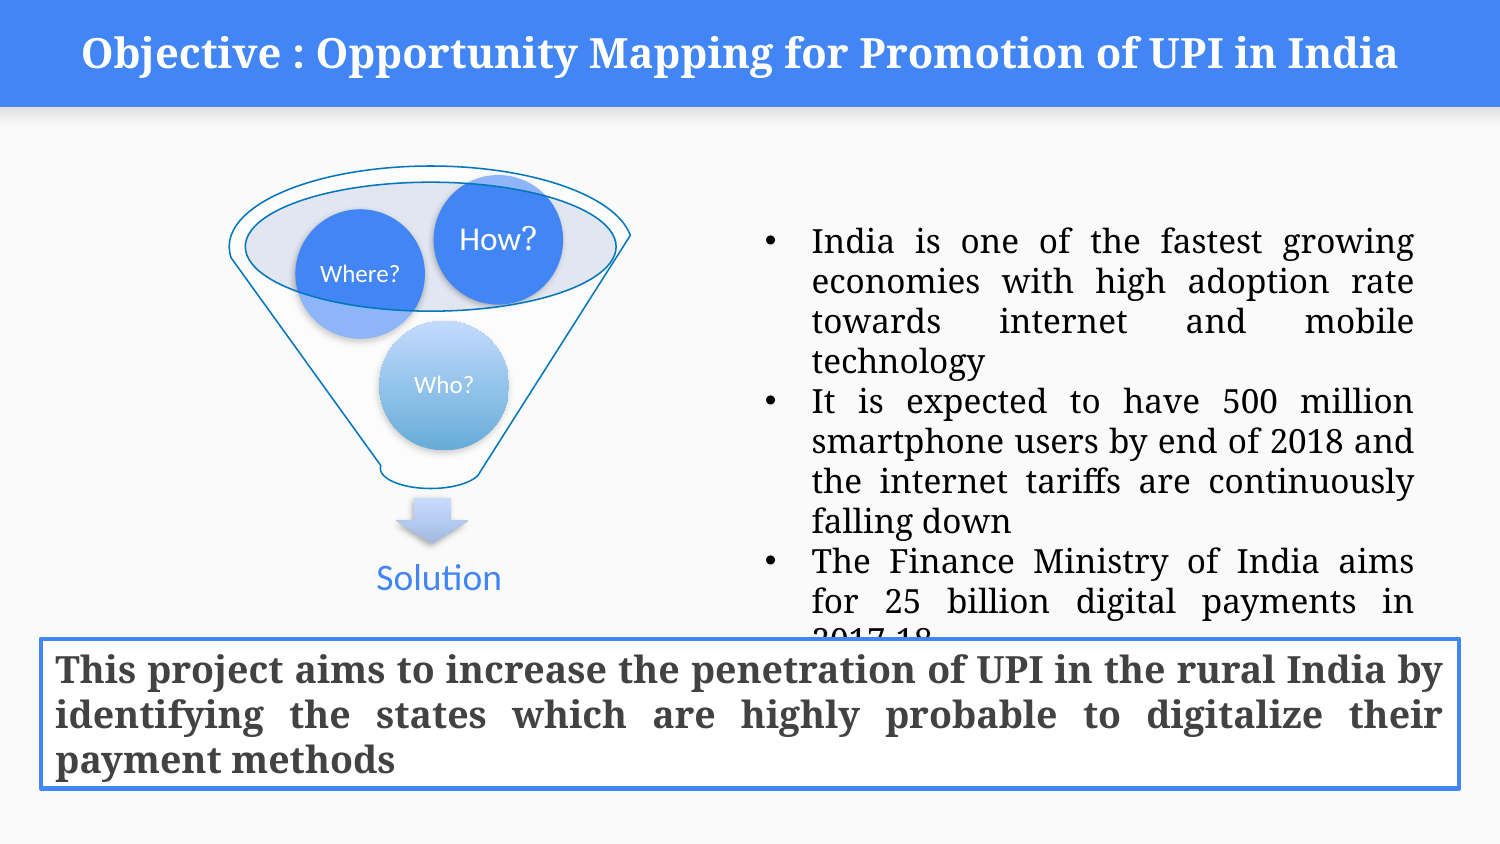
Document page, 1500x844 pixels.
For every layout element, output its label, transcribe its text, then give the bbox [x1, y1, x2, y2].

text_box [142, 87, 719, 700]
title Objective : Opportunity Mapping for Promotion of UPI in India [16, 2, 1464, 102]
text_box India is one of the fastest growing economies with high adoption rate towards internet and mobile technology It is expected to have 500 million smartphone users by end of 2018 and the internet tariffs are continuously falling down The Finance Ministry of India aims for 25 billion digital payments in 2017-18 [749, 213, 1430, 637]
text_box This project aims to increase the penetration of UPI in the rural India by identifying the states which are highly probable to digitalize their payment methods [39, 637, 1461, 791]
